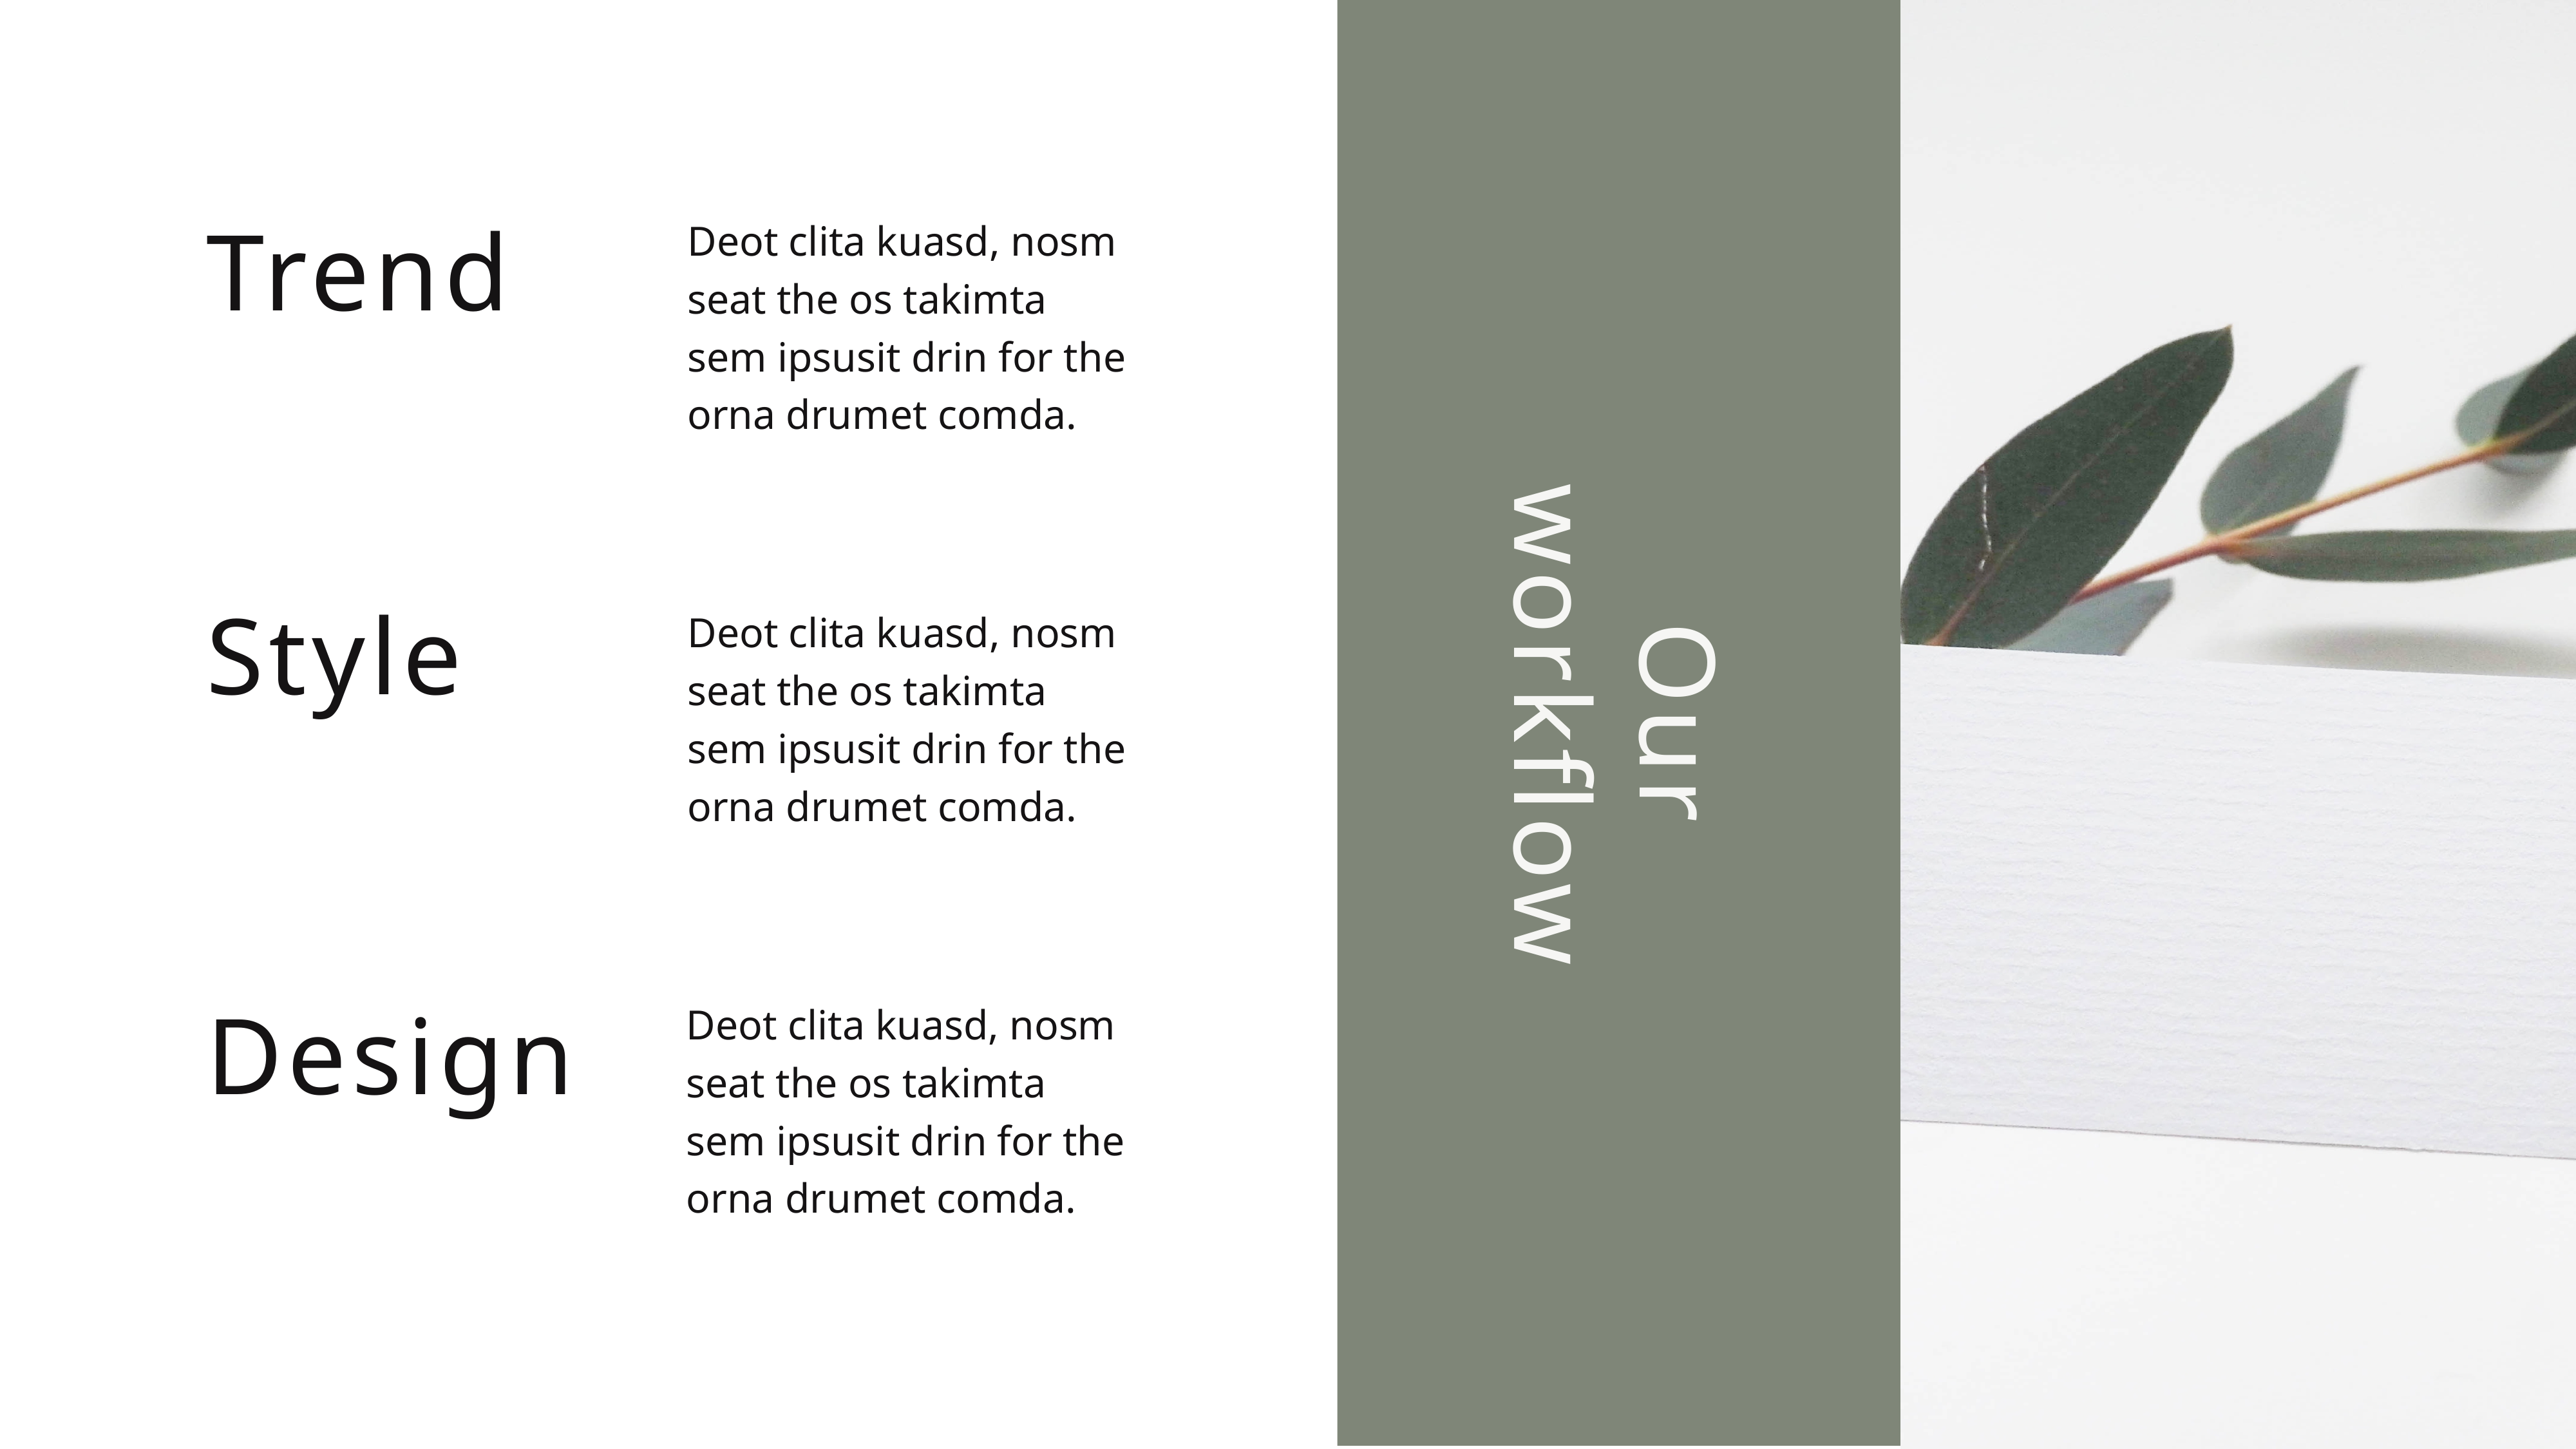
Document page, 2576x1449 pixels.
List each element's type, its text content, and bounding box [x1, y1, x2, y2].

text_box Trend [201, 201, 605, 337]
text_box Deot clita kuasd, nosm seat the os takimta sem ipsusit drin for the orna drumet comda. [682, 592, 1139, 835]
picture [1900, 0, 2576, 1449]
text_box Deot clita kuasd, nosm seat the os takimta sem ipsusit drin for the orna drumet comda. [682, 201, 1139, 442]
text_box Our workflow [1488, 366, 1750, 1083]
text_box Design [201, 985, 646, 1121]
text_box Style [201, 585, 580, 721]
text_box [1337, 0, 1897, 1446]
text_box Deot clita kuasd, nosm seat the os takimta sem ipsusit drin for the orna drumet comda. [681, 985, 1138, 1226]
